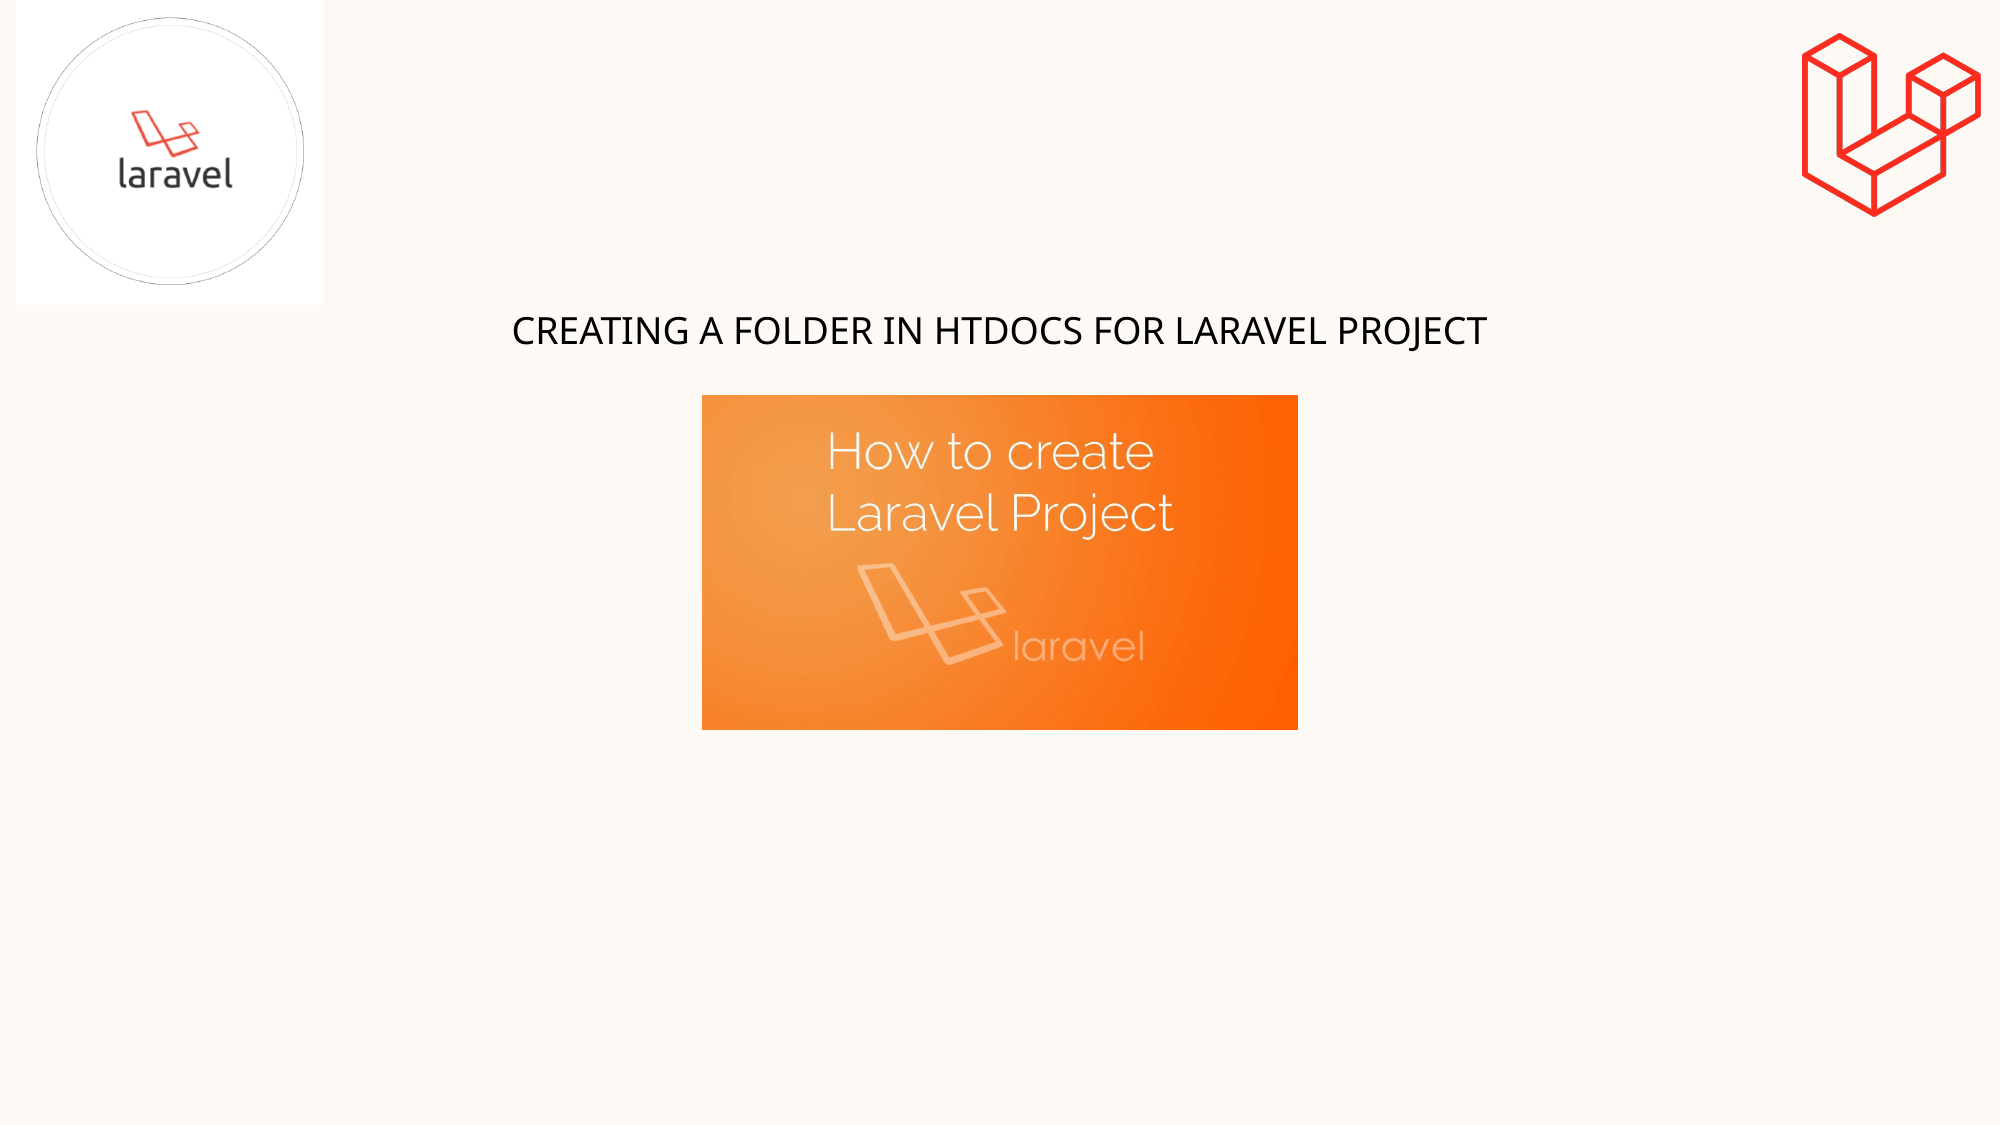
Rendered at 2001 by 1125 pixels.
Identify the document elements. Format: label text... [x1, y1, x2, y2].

picture [702, 395, 1298, 730]
text_box CREATING A FOLDER IN HTDOCS FOR LARAVEL PROJECT [496, 299, 1504, 360]
picture [16, 0, 324, 305]
picture [1802, 33, 1982, 220]
